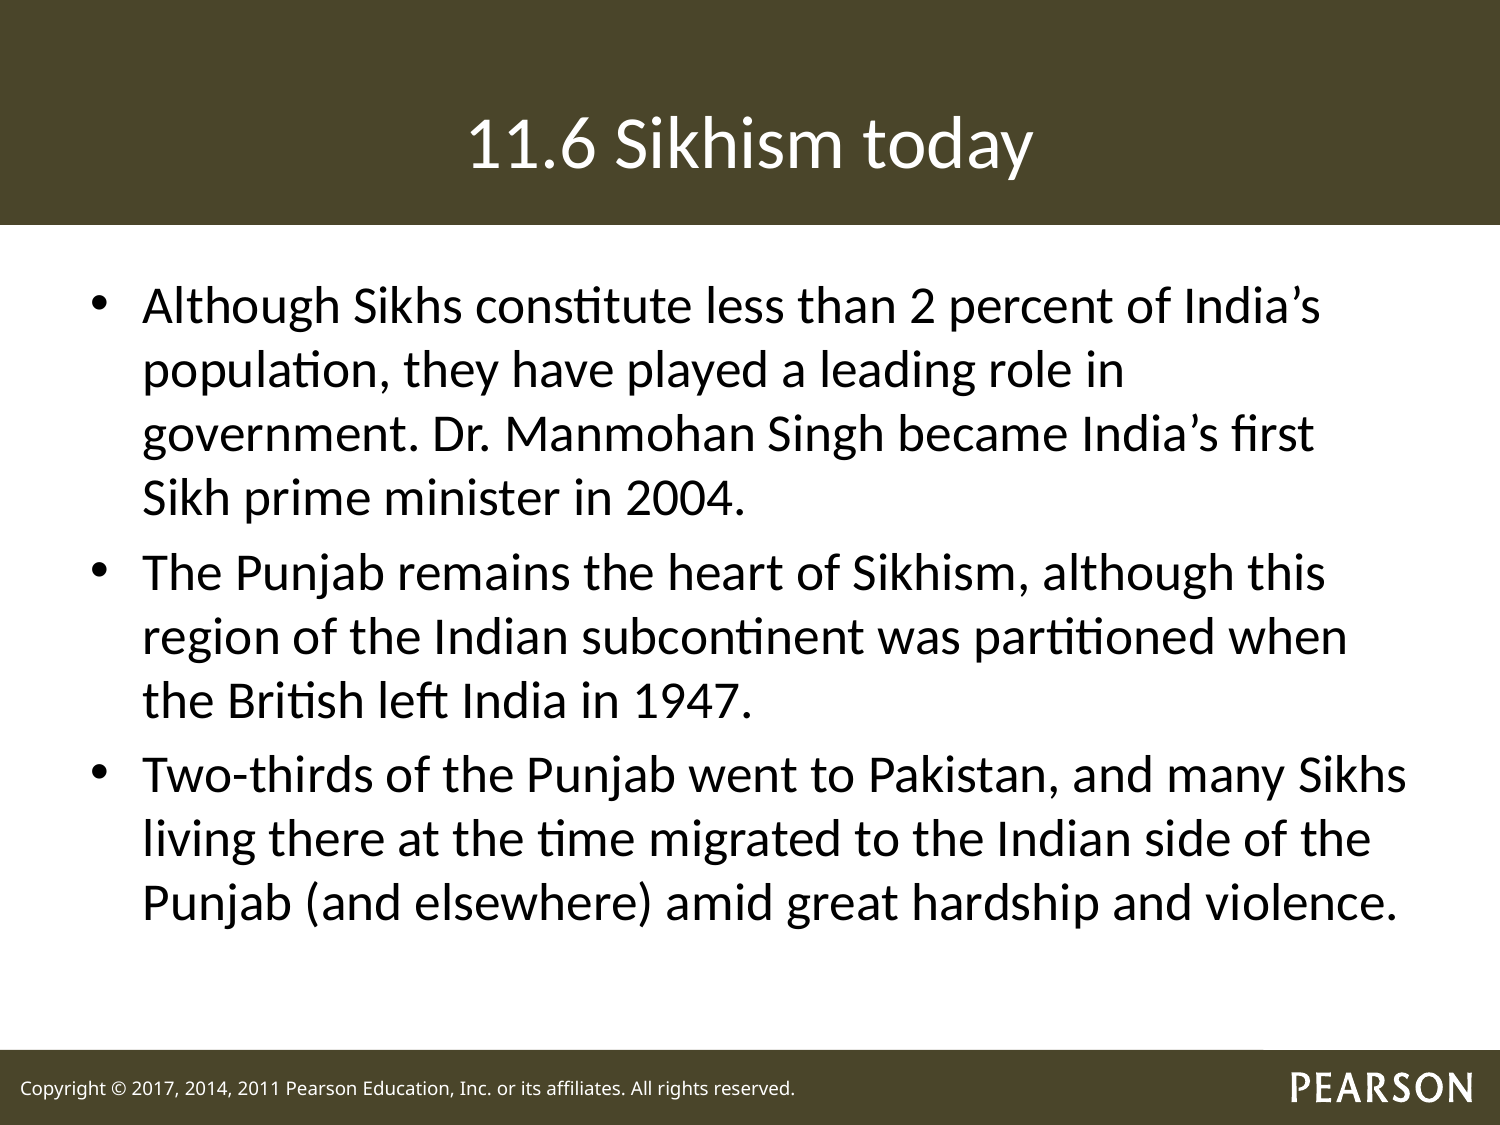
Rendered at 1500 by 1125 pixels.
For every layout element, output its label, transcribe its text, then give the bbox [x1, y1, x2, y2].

title 11.6 Sikhism today [75, 45, 1425, 233]
list Although Sikhs constitute less than 2 percent of India’s population, they have played a leading role in government. Dr. Manmohan Singh became India’s first Sikh prime minister in 2004. The Punjab remains the heart of Sikhism, although this region of the Indian subcontinent was partitioned when the British left India in 1947. Two-thirds of the Punjab went to Pakistan, and many Sikhs living there at the time migrated to the Indian side of the Punjab (and elsewhere) amid great hardship and violence. [75, 262, 1425, 1005]
